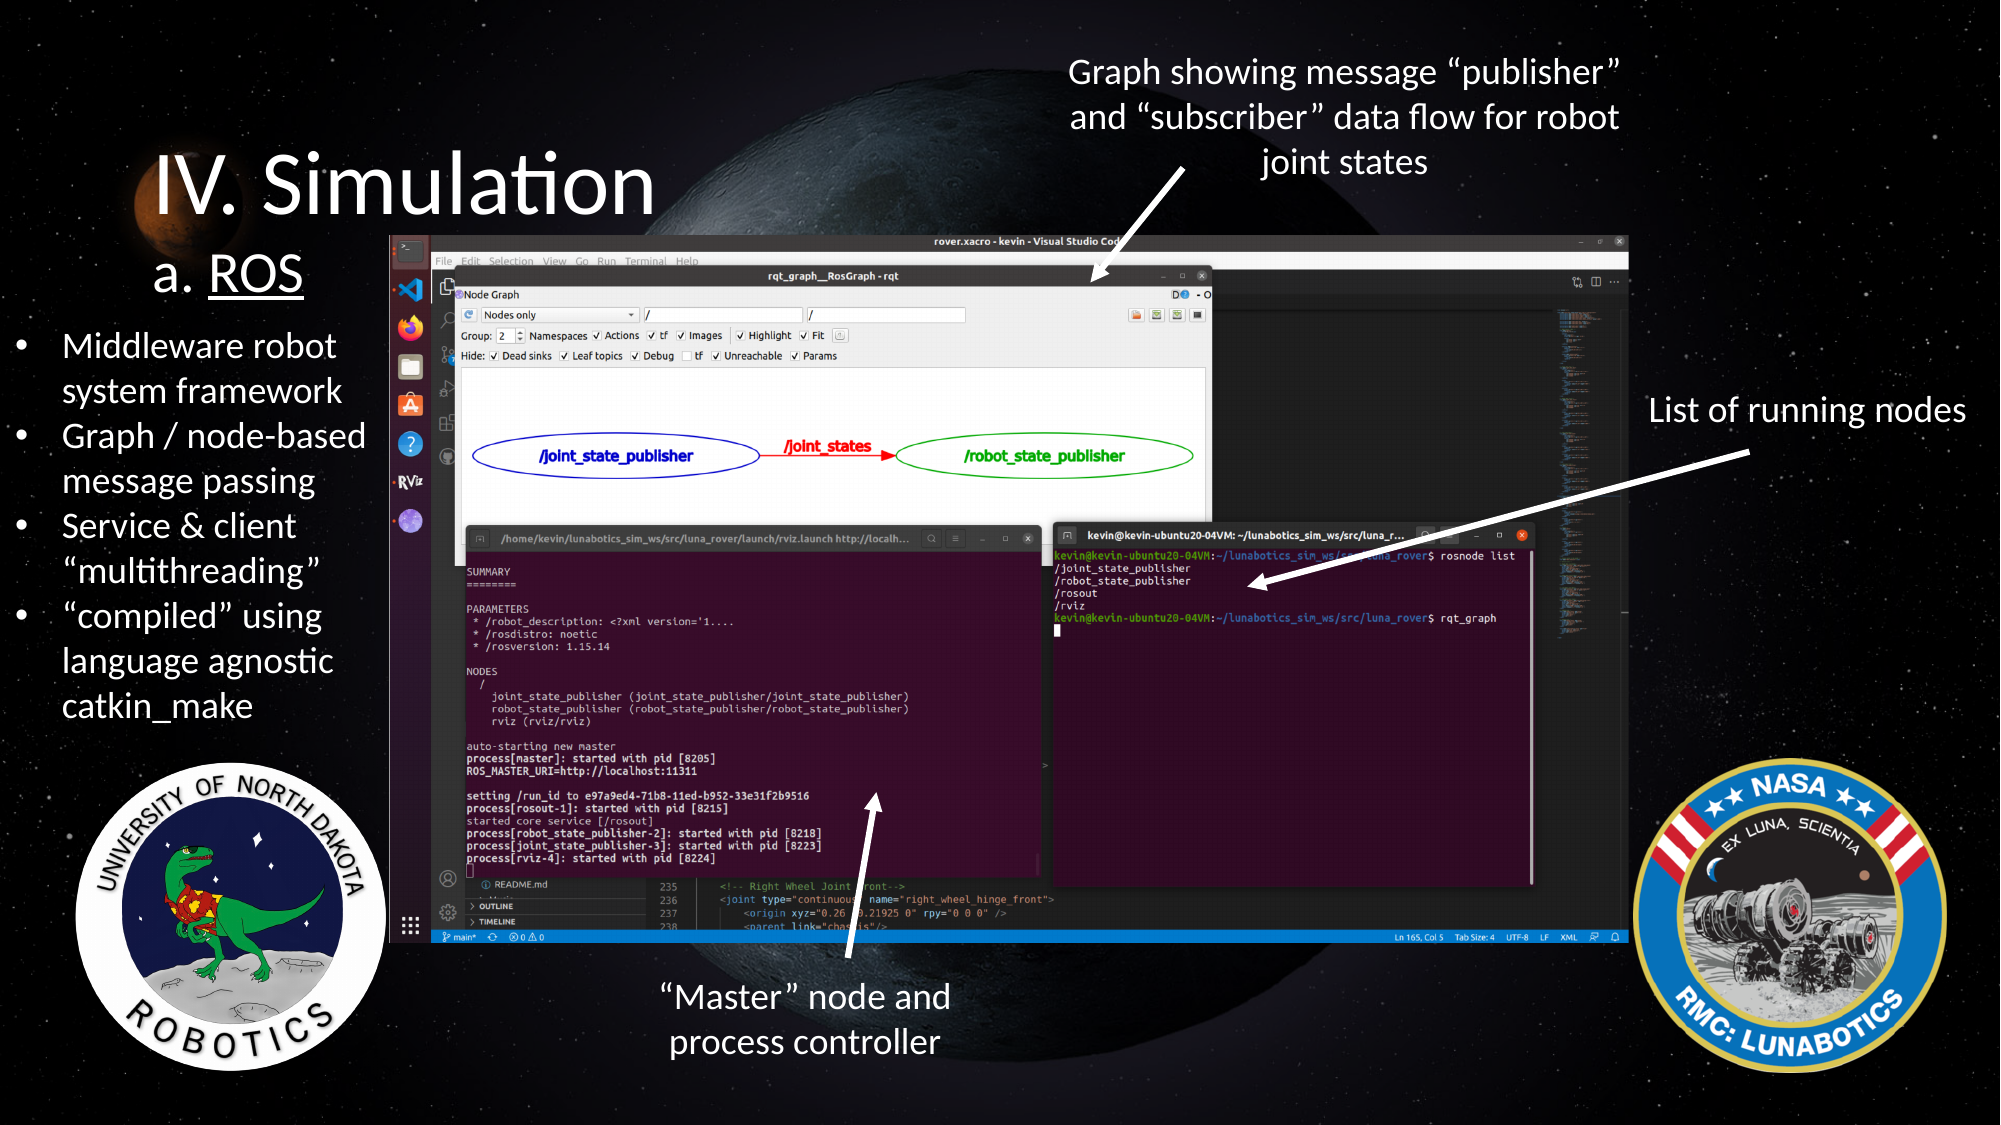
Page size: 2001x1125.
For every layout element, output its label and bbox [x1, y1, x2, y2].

text_box [1247, 451, 1750, 587]
text_box [847, 792, 877, 958]
text_box [1090, 167, 1184, 283]
picture [1633, 758, 1947, 1074]
list [0, 0, 2000, 1125]
picture [56, 235, 1629, 1094]
